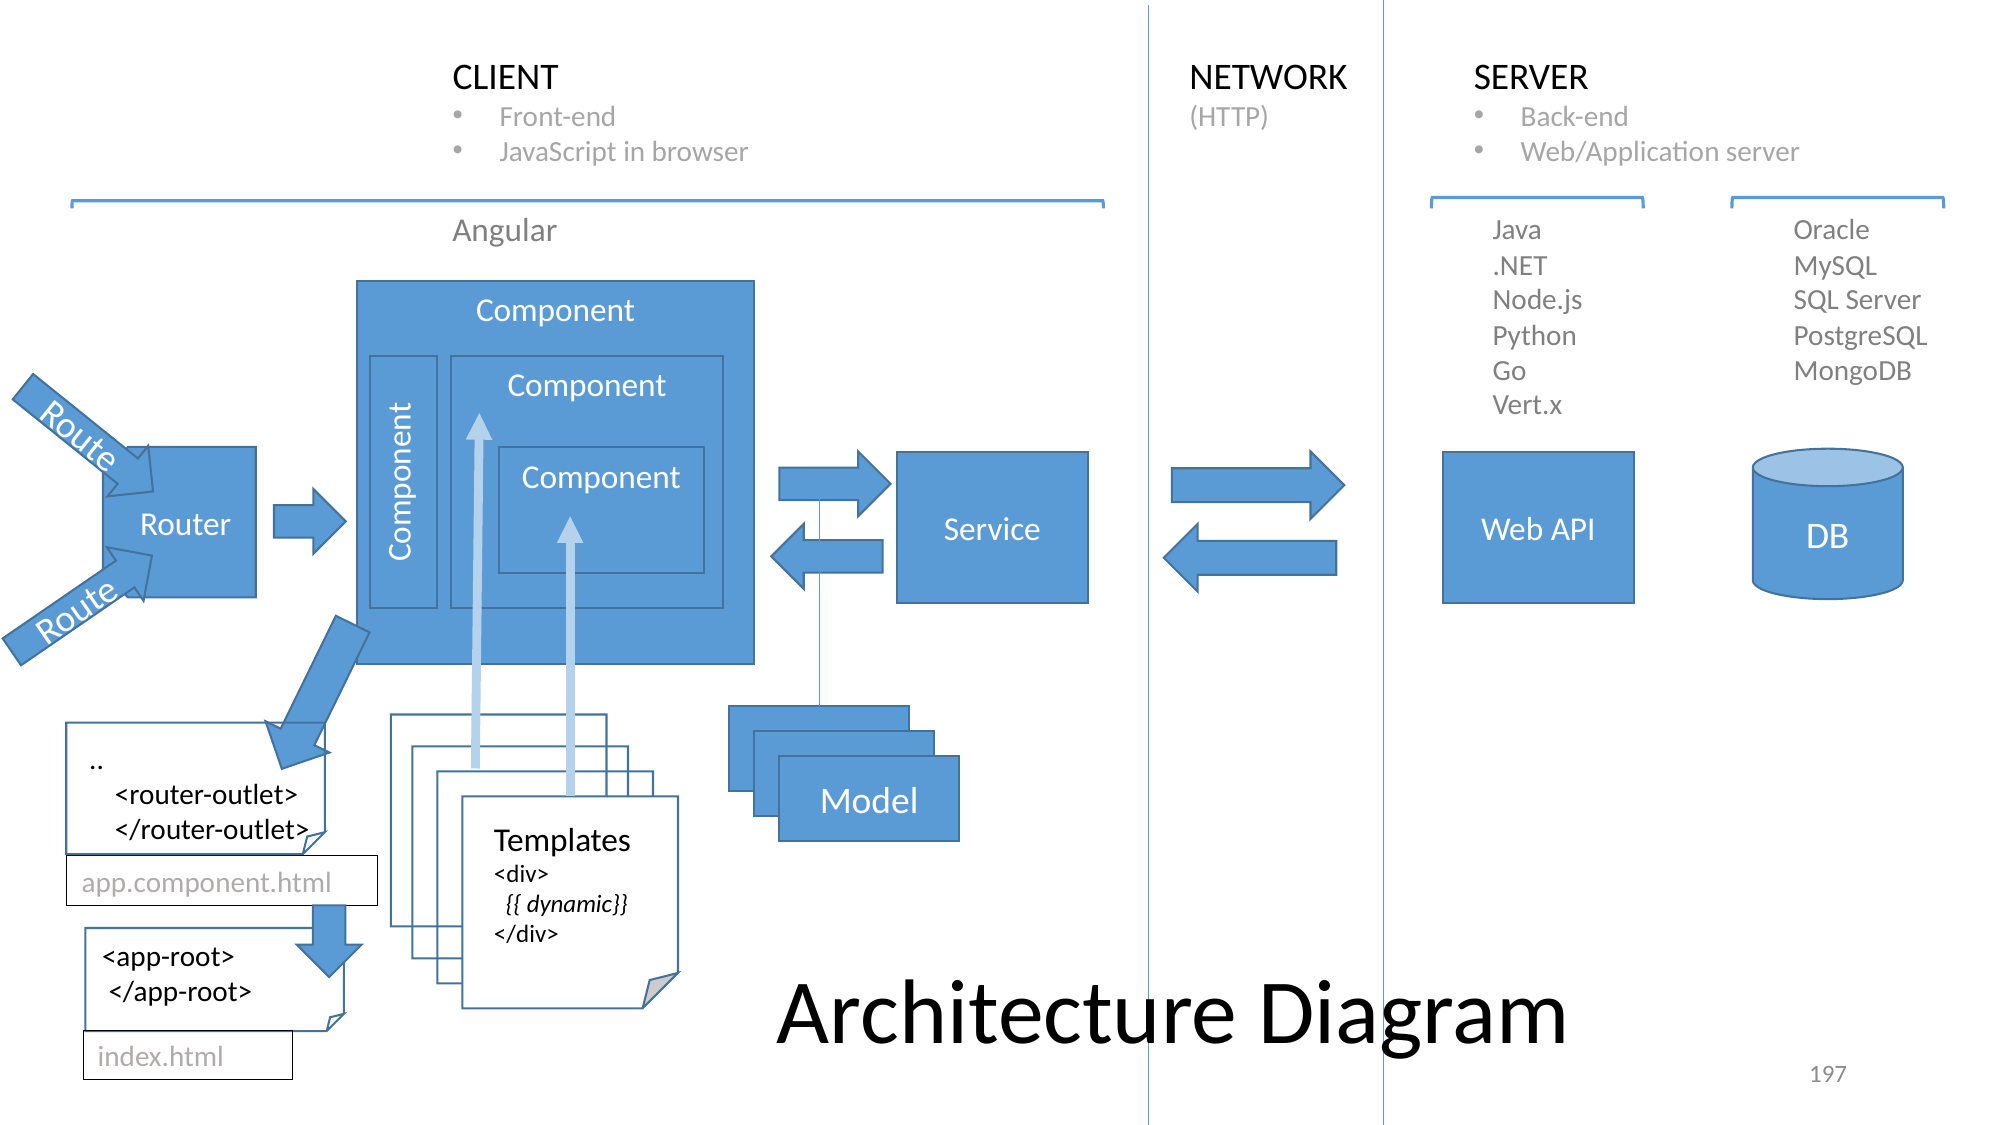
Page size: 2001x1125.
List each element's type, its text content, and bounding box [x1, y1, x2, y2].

text_box app.component.html [66, 855, 378, 906]
text_box NETWORK (HTTP) [1384, 44, 1601, 140]
slide_number 197 [1412, 1042, 1863, 1103]
text_box [575, 770, 655, 795]
text_box Angular [437, 200, 1027, 256]
text_box [389, 713, 566, 928]
text_box Route [11, 372, 155, 498]
text_box [1027, 200, 1104, 209]
text_box Architecture Diagram [1149, 943, 1383, 1069]
text_box [411, 928, 436, 960]
text_box [1170, 448, 1346, 522]
text_box Route [1, 545, 154, 667]
text_box [71, 200, 437, 209]
text_box [820, 539, 884, 574]
text_box Oracle MySQL SQL Server PostgreSQL MongoDB [1778, 203, 1943, 394]
text_box [65, 721, 329, 856]
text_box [475, 412, 480, 769]
text_box [272, 486, 348, 557]
text_box Web API [1442, 451, 1635, 604]
text_box Component [356, 280, 755, 665]
text_box CLIENT Front-end JavaScript in browser [437, 44, 864, 175]
text_box [1430, 196, 1644, 209]
text_box DB [1751, 447, 1904, 601]
text_box [778, 448, 893, 519]
text_box [436, 770, 566, 985]
text_box [575, 713, 608, 770]
text_box Component [450, 355, 724, 609]
text_box [1731, 196, 1945, 209]
text_box [608, 745, 630, 770]
text_box Component [498, 446, 705, 574]
text_box SERVER Back-end Web/Application server [1459, 44, 1885, 175]
text_box [84, 926, 348, 1033]
text_box Component [369, 355, 438, 609]
text_box Templates <div> {{ dynamic}} </div> [479, 810, 724, 955]
text_box [461, 795, 682, 1010]
text_box Architecture Diagram [762, 943, 1148, 1069]
text_box [283, 614, 371, 724]
text_box NETWORK (HTTP) [1174, 44, 1383, 140]
text_box index.html [83, 1030, 293, 1080]
text_box [1162, 521, 1338, 595]
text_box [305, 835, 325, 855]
text_box Router [101, 445, 257, 599]
text_box [769, 521, 819, 592]
text_box Architecture Diagram [1384, 943, 1587, 1069]
text_box <app-root> </app-root> [87, 929, 268, 1015]
text_box Service [896, 451, 1089, 604]
text_box Model [753, 730, 935, 817]
text_box Model [778, 755, 960, 842]
text_box Model [728, 705, 910, 792]
text_box [326, 749, 333, 755]
text_box [294, 904, 365, 979]
text_box Java .NET Node.js Python Go Vert.x [1477, 203, 1598, 428]
